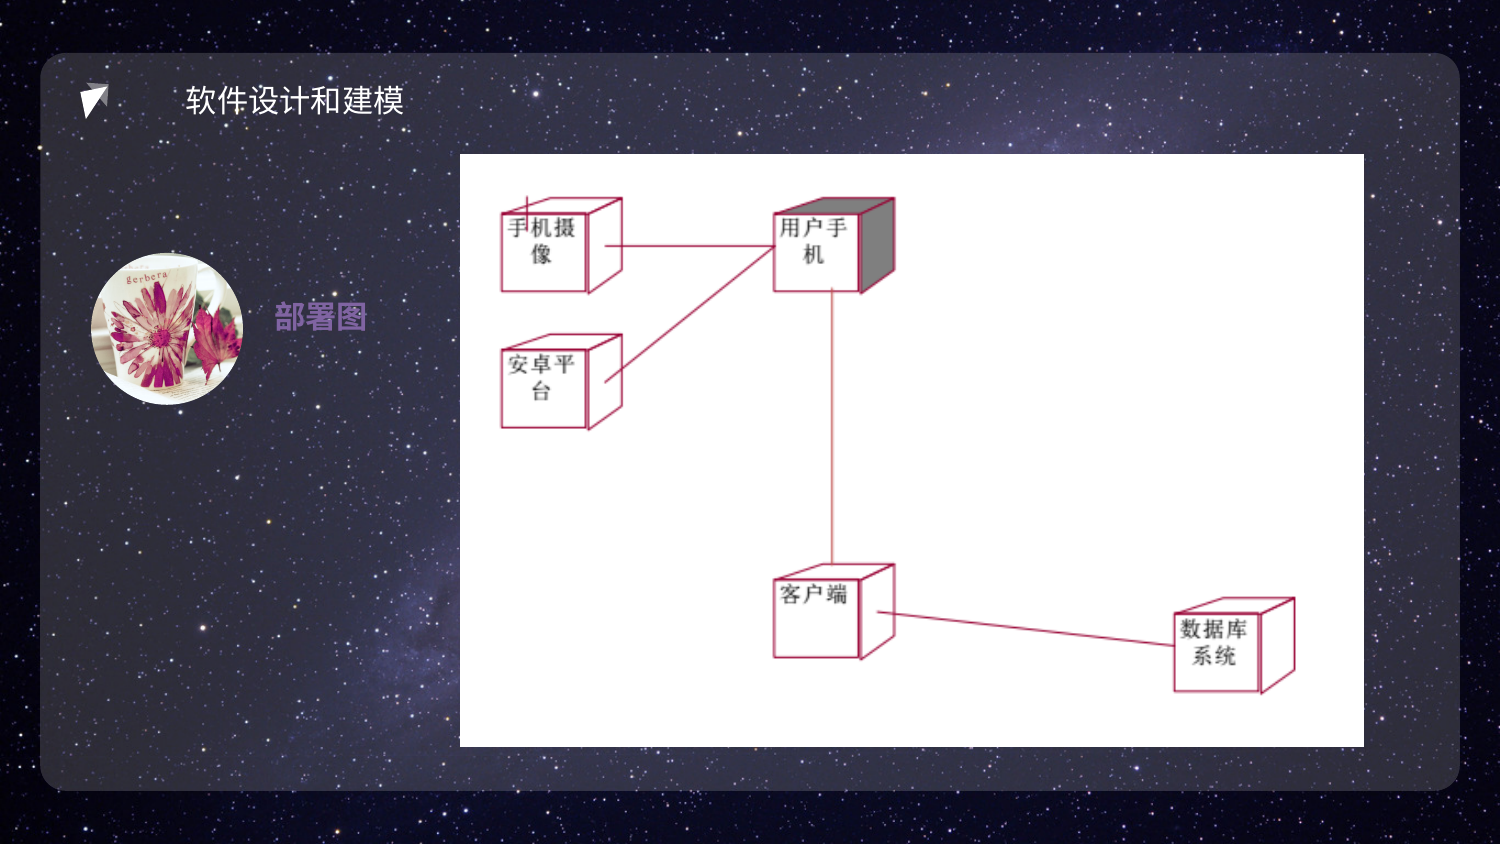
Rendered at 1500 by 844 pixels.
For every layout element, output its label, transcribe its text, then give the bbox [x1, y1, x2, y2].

text_box 部署图 [259, 289, 403, 342]
text_box [40, 52, 1460, 791]
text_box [82, 74, 429, 130]
picture [0, 0, 1500, 844]
